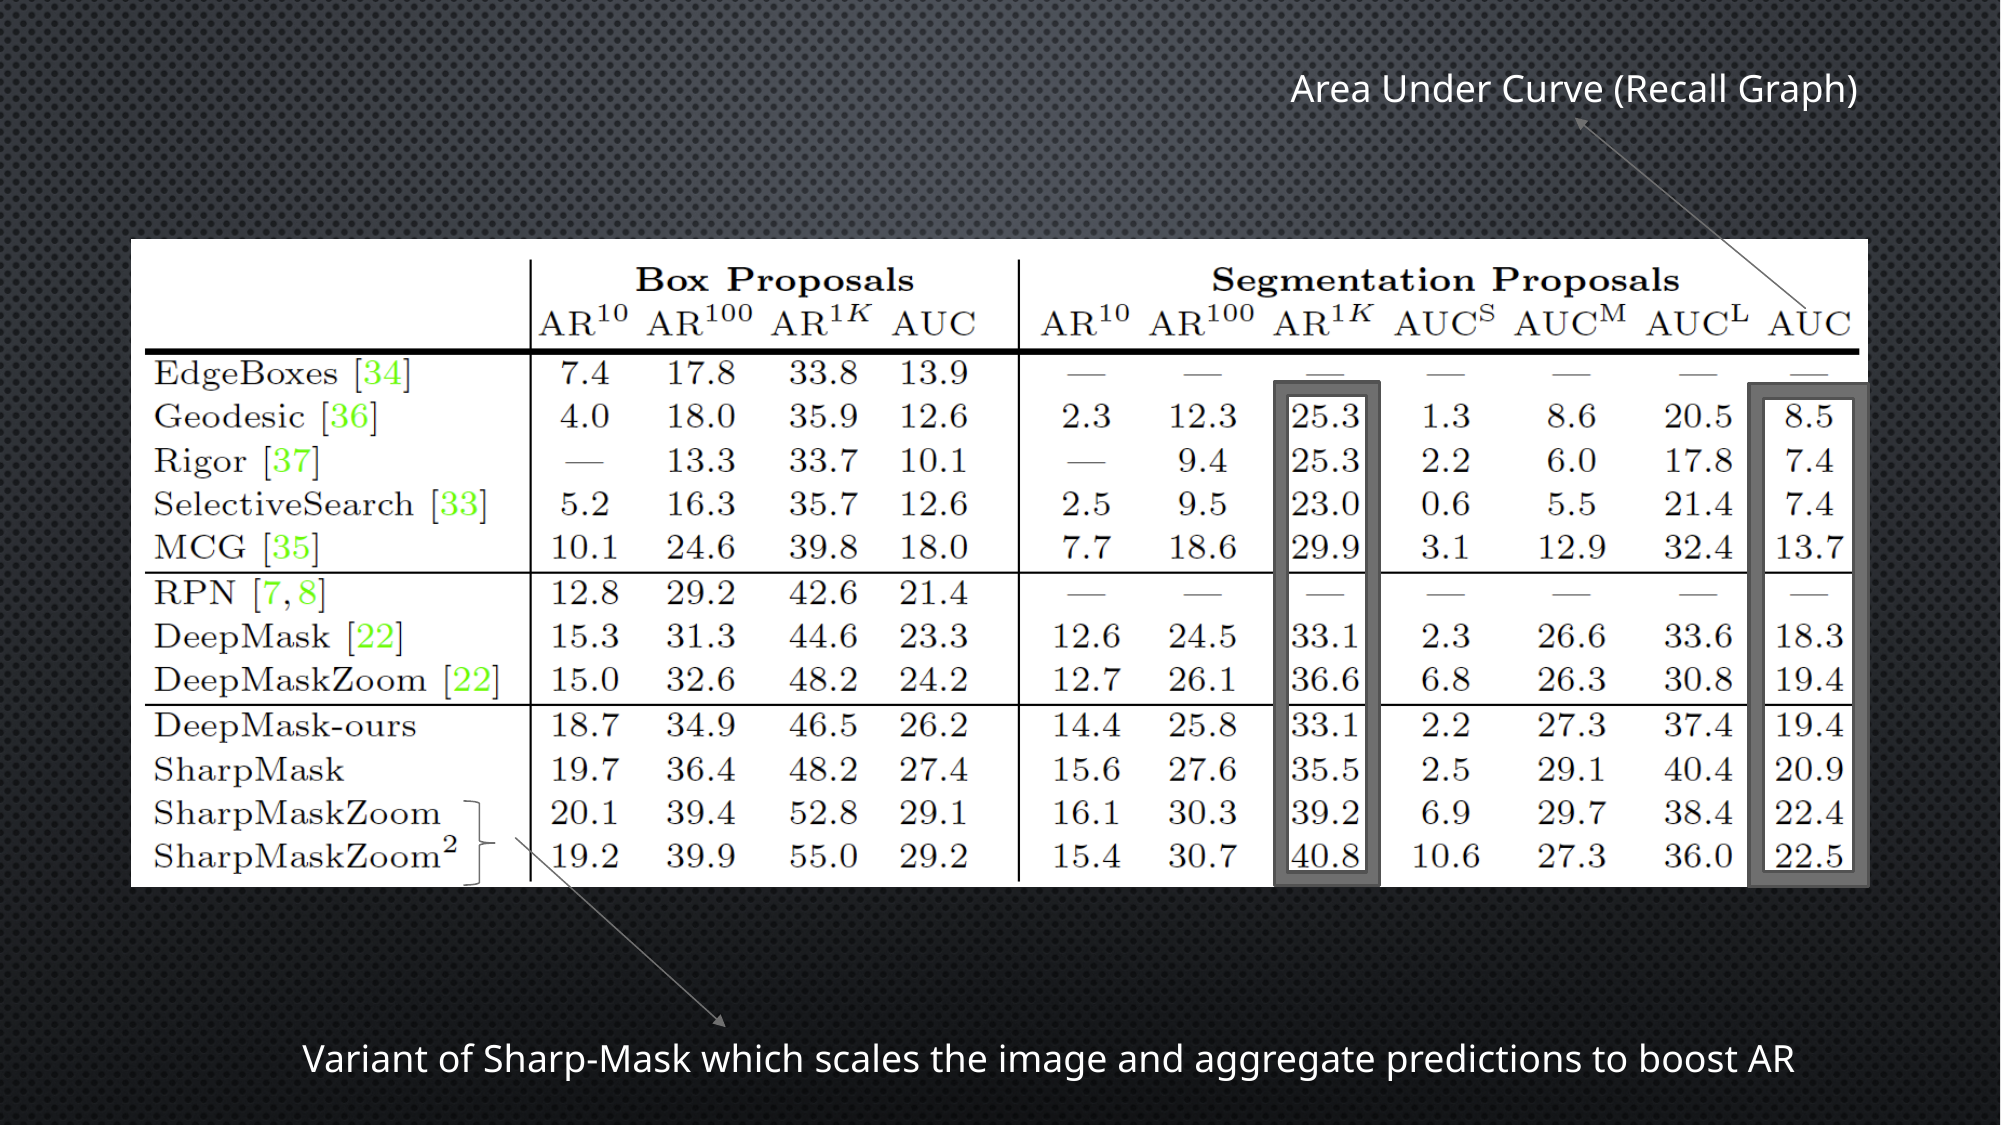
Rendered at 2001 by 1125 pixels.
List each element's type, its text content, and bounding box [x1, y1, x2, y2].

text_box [1574, 118, 1806, 309]
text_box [515, 837, 726, 1028]
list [131, 239, 1869, 887]
text_box Area Under Curve (Recall Graph) [1275, 57, 1874, 118]
text_box Variant of Sharp-Mask which scales the image and aggregate predictions to boost AR [287, 1027, 1812, 1087]
